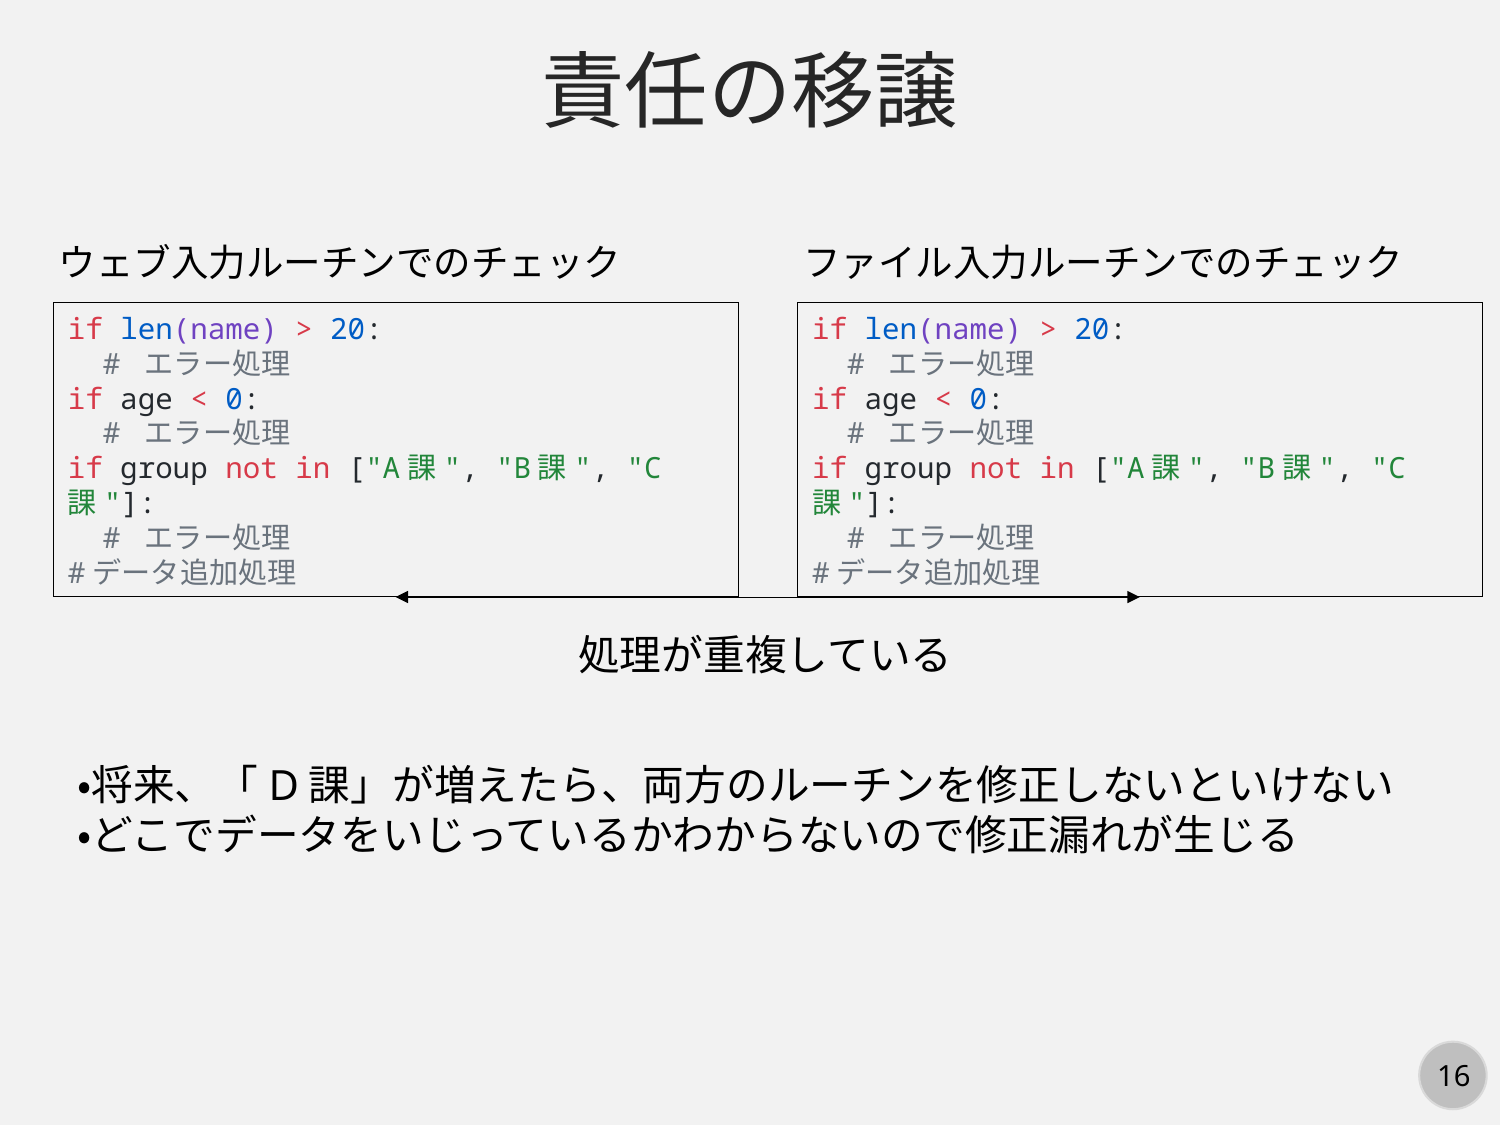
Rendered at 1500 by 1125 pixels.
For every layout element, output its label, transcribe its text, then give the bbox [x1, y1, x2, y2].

list 責任の移譲 [0, 31, 1500, 155]
text_box if len(name) > 20: # エラー処理 if age < 0: # エラー処理 if group not in ["A課", "B課", "C課"]: # エラー処理 #データ追加処理 [797, 302, 1483, 597]
text_box ファイル入力ルーチンでのチェック [788, 231, 1419, 292]
text_box 処理が重複している [563, 621, 767, 687]
text_box ウェブ入力ルーチンでのチェック [44, 231, 637, 292]
text_box 処理が重複している [770, 621, 968, 687]
text_box if len(name) > 20: # エラー処理 if age < 0: # エラー処理 if group not in ["A課", "B課", "C課"]: # エラー処理 #データ追加処理 [53, 302, 739, 597]
text_box ・将来、「D課」が増えたら、両方のルーチンを修正しないといけない ・どこでデータをいじっているかわからないので修正漏れが生じる [770, 751, 1410, 867]
text_box ・将来、「D課」が増えたら、両方のルーチンを修正しないといけない ・どこでデータをいじっているかわからないので修正漏れが生じる [62, 751, 767, 867]
